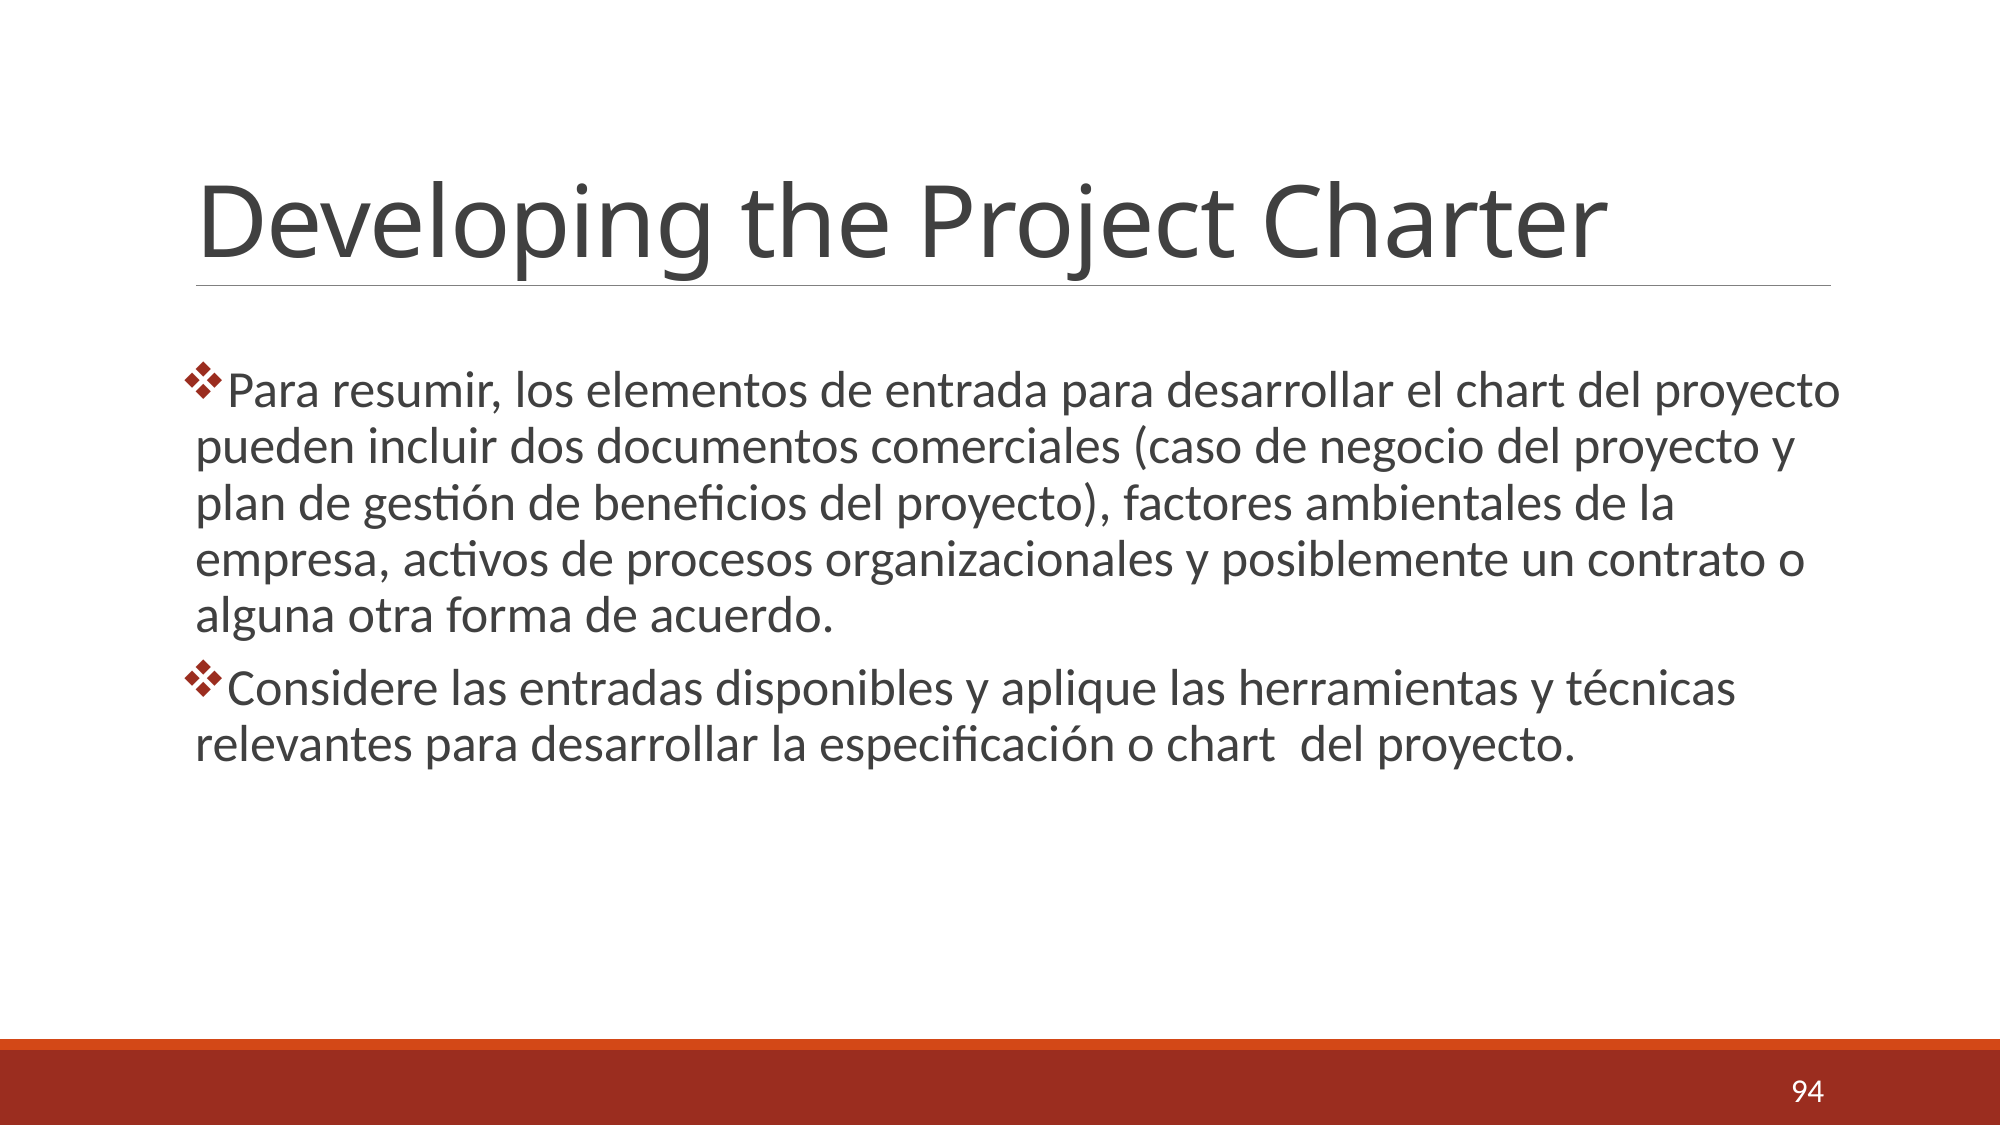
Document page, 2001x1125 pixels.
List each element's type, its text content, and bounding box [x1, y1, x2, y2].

list Para resumir, los elementos de entrada para desarrollar el chart del proyecto pueden incluir dos documentos comerciales (caso de negocio del proyecto y plan de gestión de beneficios del proyecto), factores ambientales de la empresa, activos de procesos organizacionales y posiblemente un contrato o alguna otra forma de acuerdo. Considere las entradas disponibles y aplique las herramientas y técnicas relevantes para desarrollar la especificación o chart del proyecto. [180, 355, 1864, 1060]
slide_number 94 [1624, 1059, 1840, 1120]
title Developing the Project Charter [180, 47, 1830, 285]
